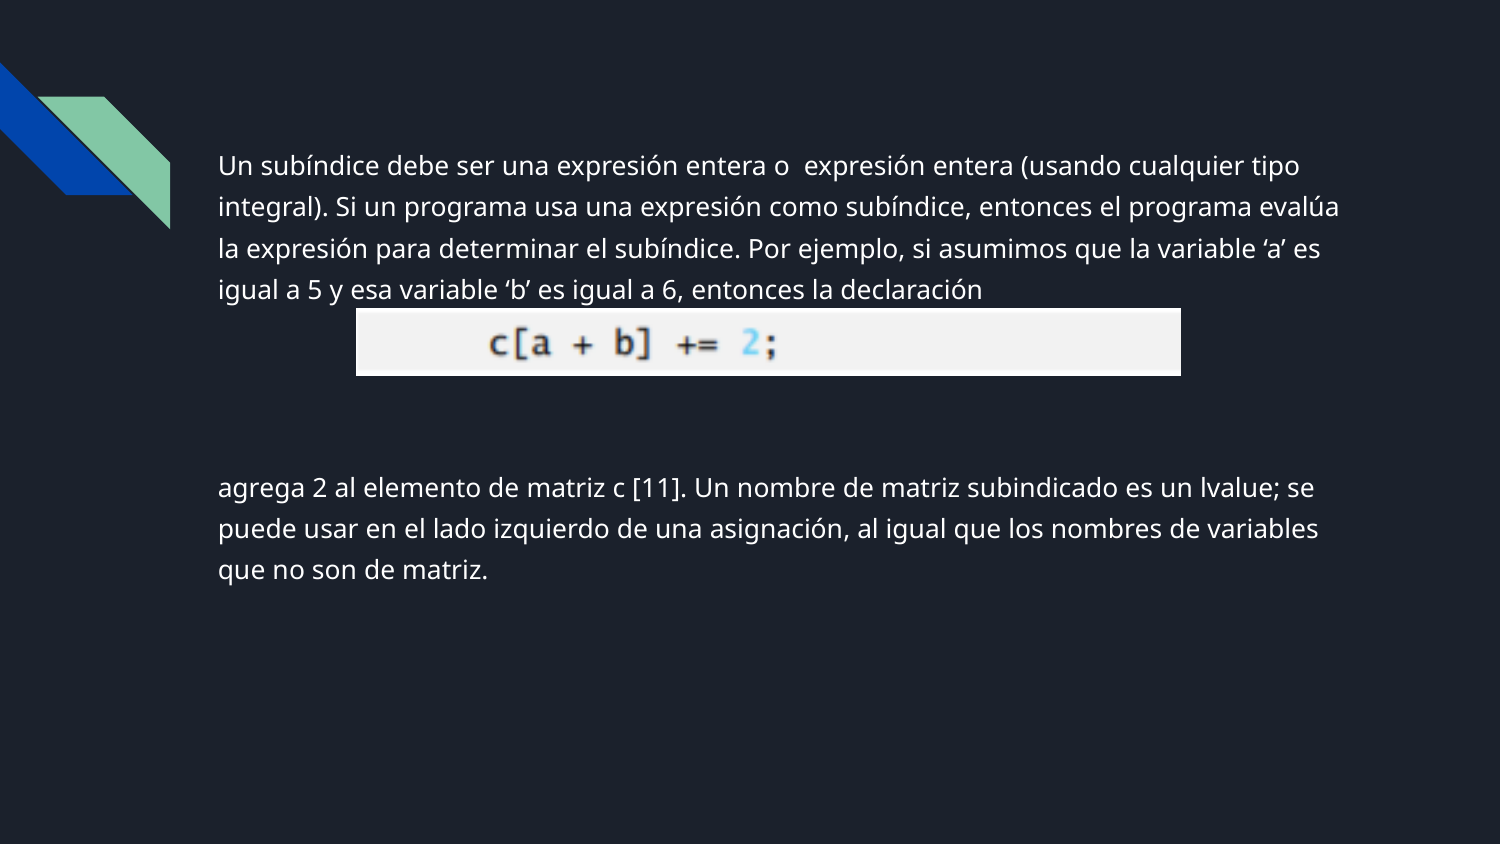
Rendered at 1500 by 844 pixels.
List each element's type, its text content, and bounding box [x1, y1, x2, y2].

list Un subíndice debe ser una expresión entera o expresión entera (usando cualquier tipo integral). Si un programa usa una expresión como subíndice, entonces el programa evalúa la expresión para determinar el subíndice. Por ejemplo, si asumimos que la variable ‘a’ es igual a 5 y esa variable ‘b’ es igual a 6, entonces la declaración agrega 2 al elemento de matriz c [11]. Un nombre de matriz subindicado es un lvalue; se puede usar en el lado izquierdo de una asignación, al igual que los nombres de variables que no son de matriz. [202, 126, 1358, 605]
picture [355, 307, 1181, 376]
